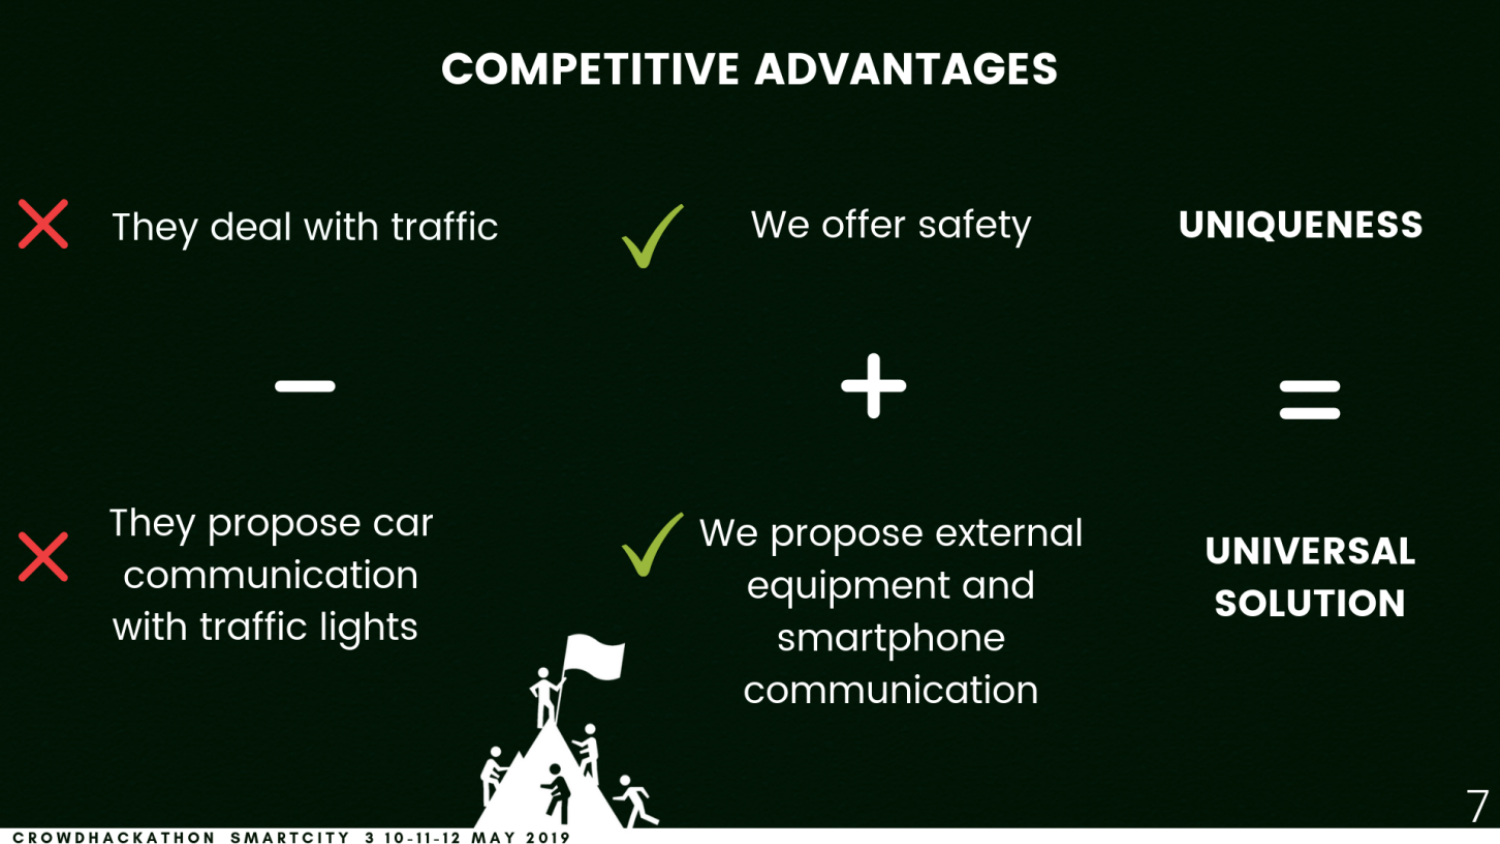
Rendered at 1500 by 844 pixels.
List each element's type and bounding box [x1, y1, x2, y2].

list [0, 0, 1500, 844]
